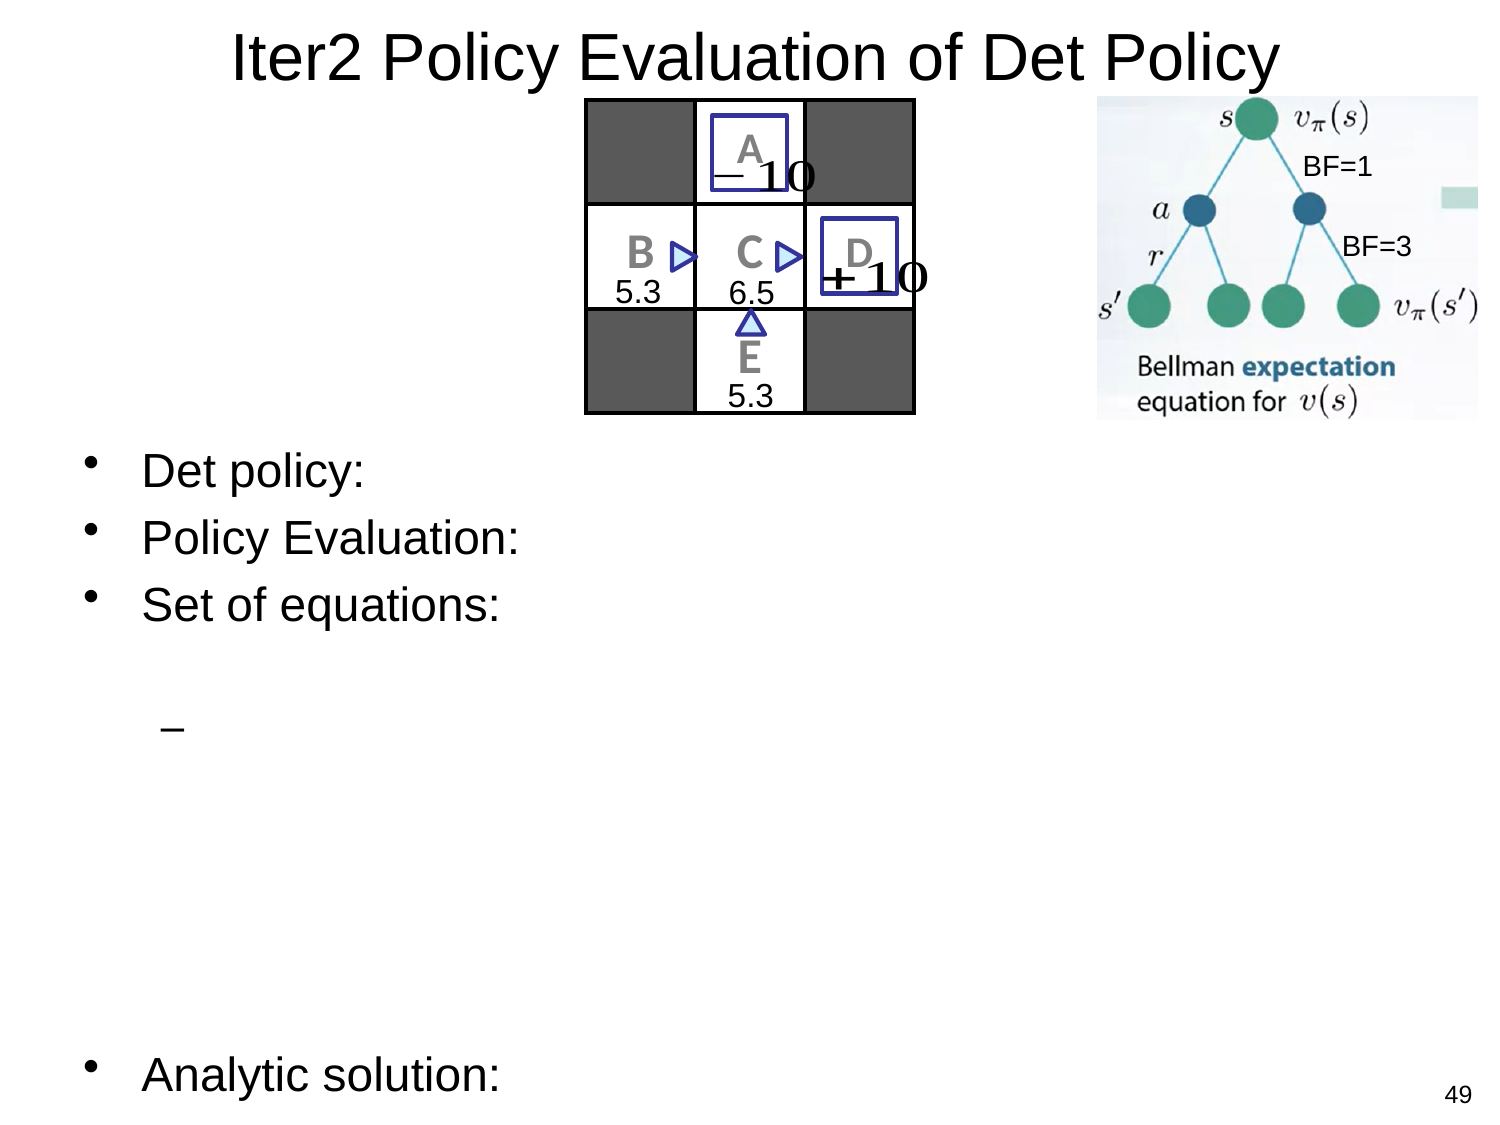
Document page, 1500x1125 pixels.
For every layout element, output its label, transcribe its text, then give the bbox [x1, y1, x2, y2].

text_box [820, 216, 899, 296]
text_box 5.3 [712, 366, 789, 422]
text_box [775, 240, 804, 266]
picture [1097, 96, 1478, 420]
text_box [669, 240, 699, 271]
text_box [710, 113, 789, 192]
table_cell B [588, 206, 693, 307]
title Iter2 Policy Evaluation of Det Policy [37, 0, 1476, 126]
text_box [735, 319, 767, 337]
table_header [588, 102, 693, 202]
slide_number 49 [1137, 1070, 1488, 1112]
table_cell D [807, 206, 912, 307]
table_cell [807, 311, 912, 411]
table_cell [588, 311, 693, 411]
table_header [807, 102, 912, 202]
table_cell C [697, 206, 803, 307]
text_box 6.5 [713, 263, 790, 319]
table_cell E [697, 311, 803, 411]
text_box 5.3 [600, 263, 677, 318]
table_header A [697, 102, 803, 202]
